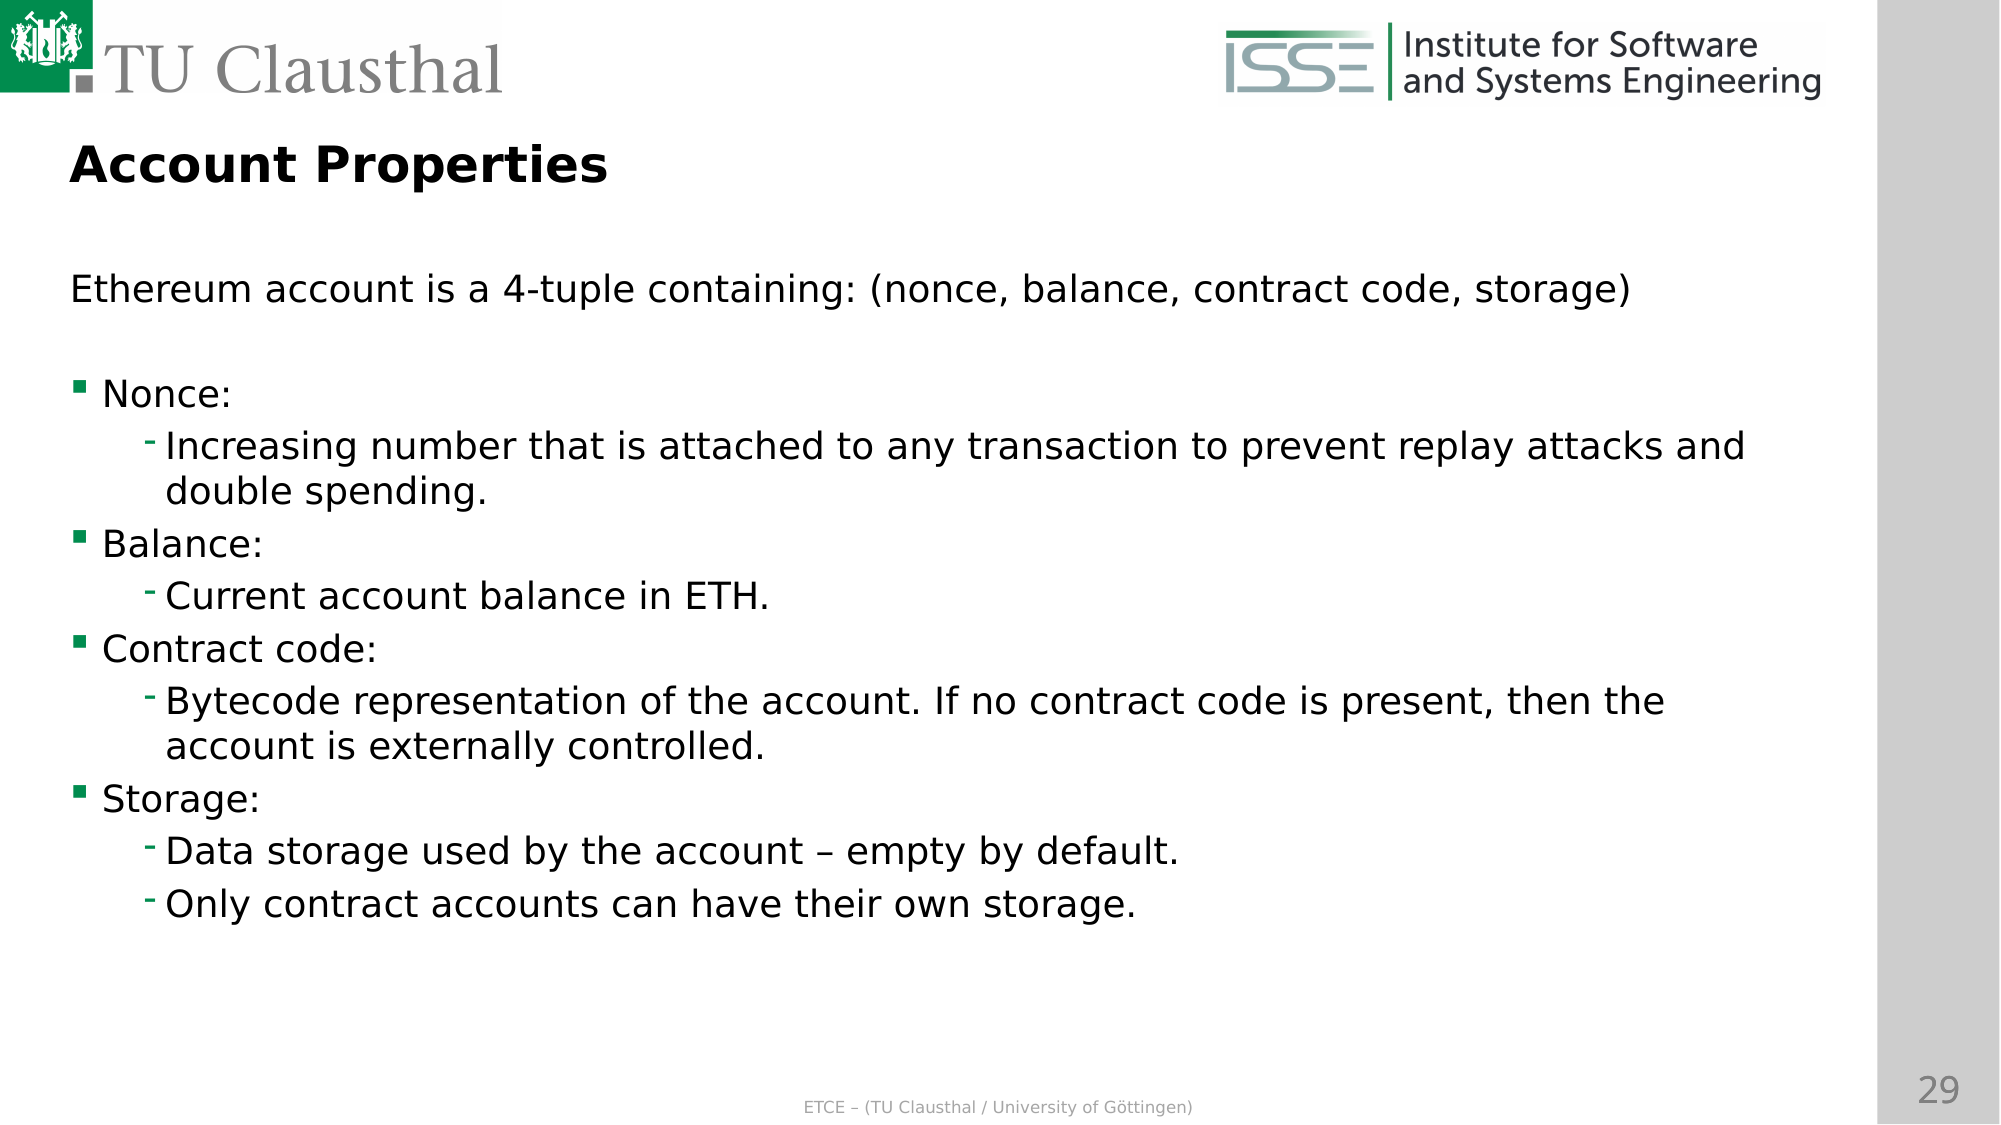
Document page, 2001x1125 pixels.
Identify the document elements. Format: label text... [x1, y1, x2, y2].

text_box Ethereum account is a 4-tuple containing: (nonce, balance, contract code, storage) Nonce: Increasing number that is attached to any transaction to prevent replay attacks and double spending. Balance: Current account balance in ETH. Contract code: Bytecode representation of the account. If no contract code is present, then the account is externally controlled. Storage: Data storage used by the account – empty by default. Only contract accounts can have their own storage. [55, 208, 1819, 1035]
text_box Account Properties [55, 125, 1819, 208]
picture [0, 0, 502, 93]
picture [1218, 22, 1826, 107]
